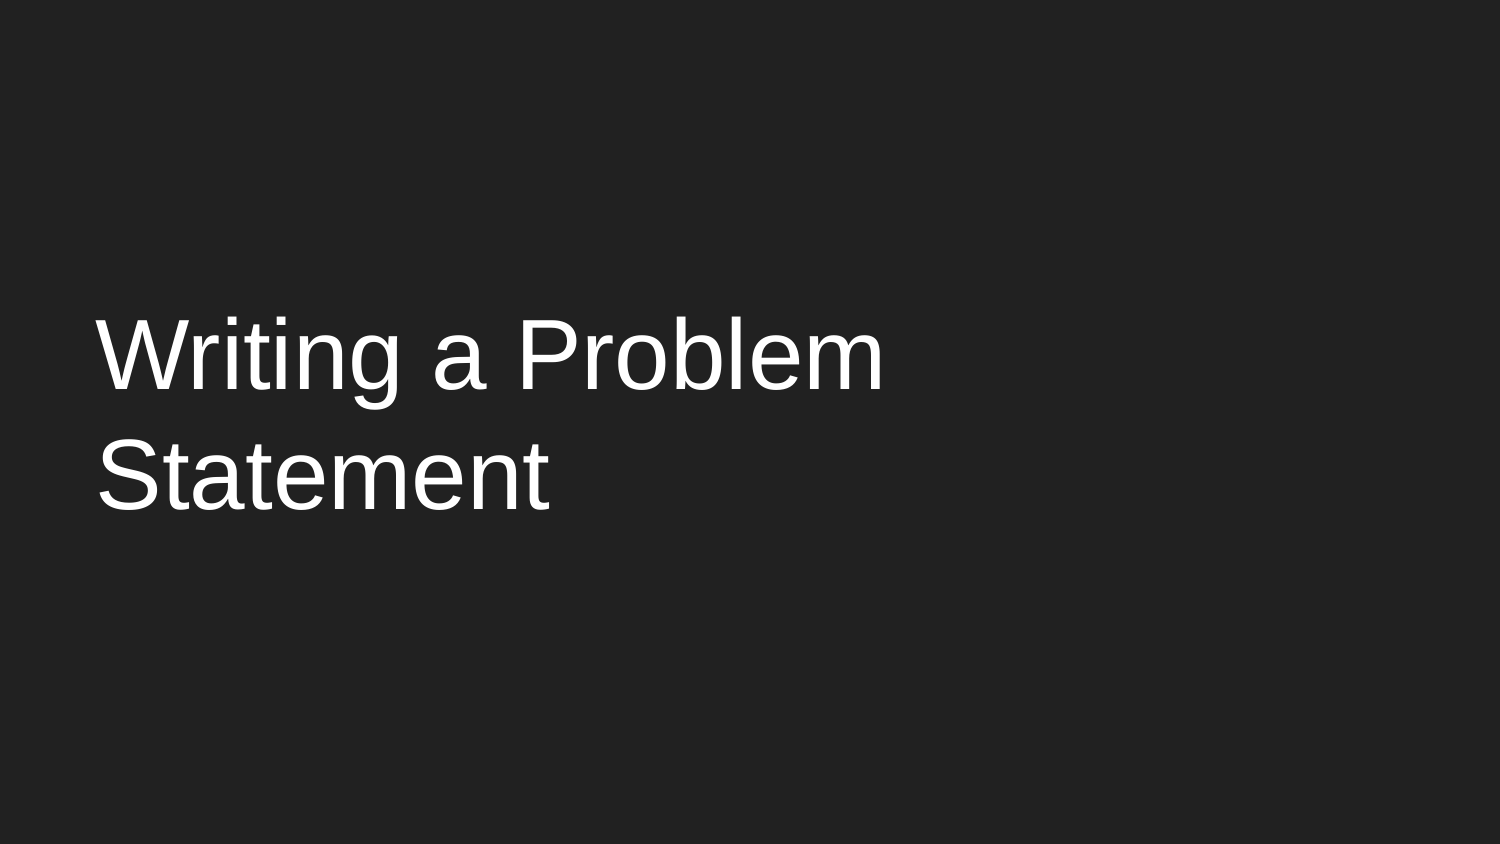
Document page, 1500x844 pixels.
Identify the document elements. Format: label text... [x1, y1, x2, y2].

title Writing a Problem Statement [80, 73, 1125, 745]
